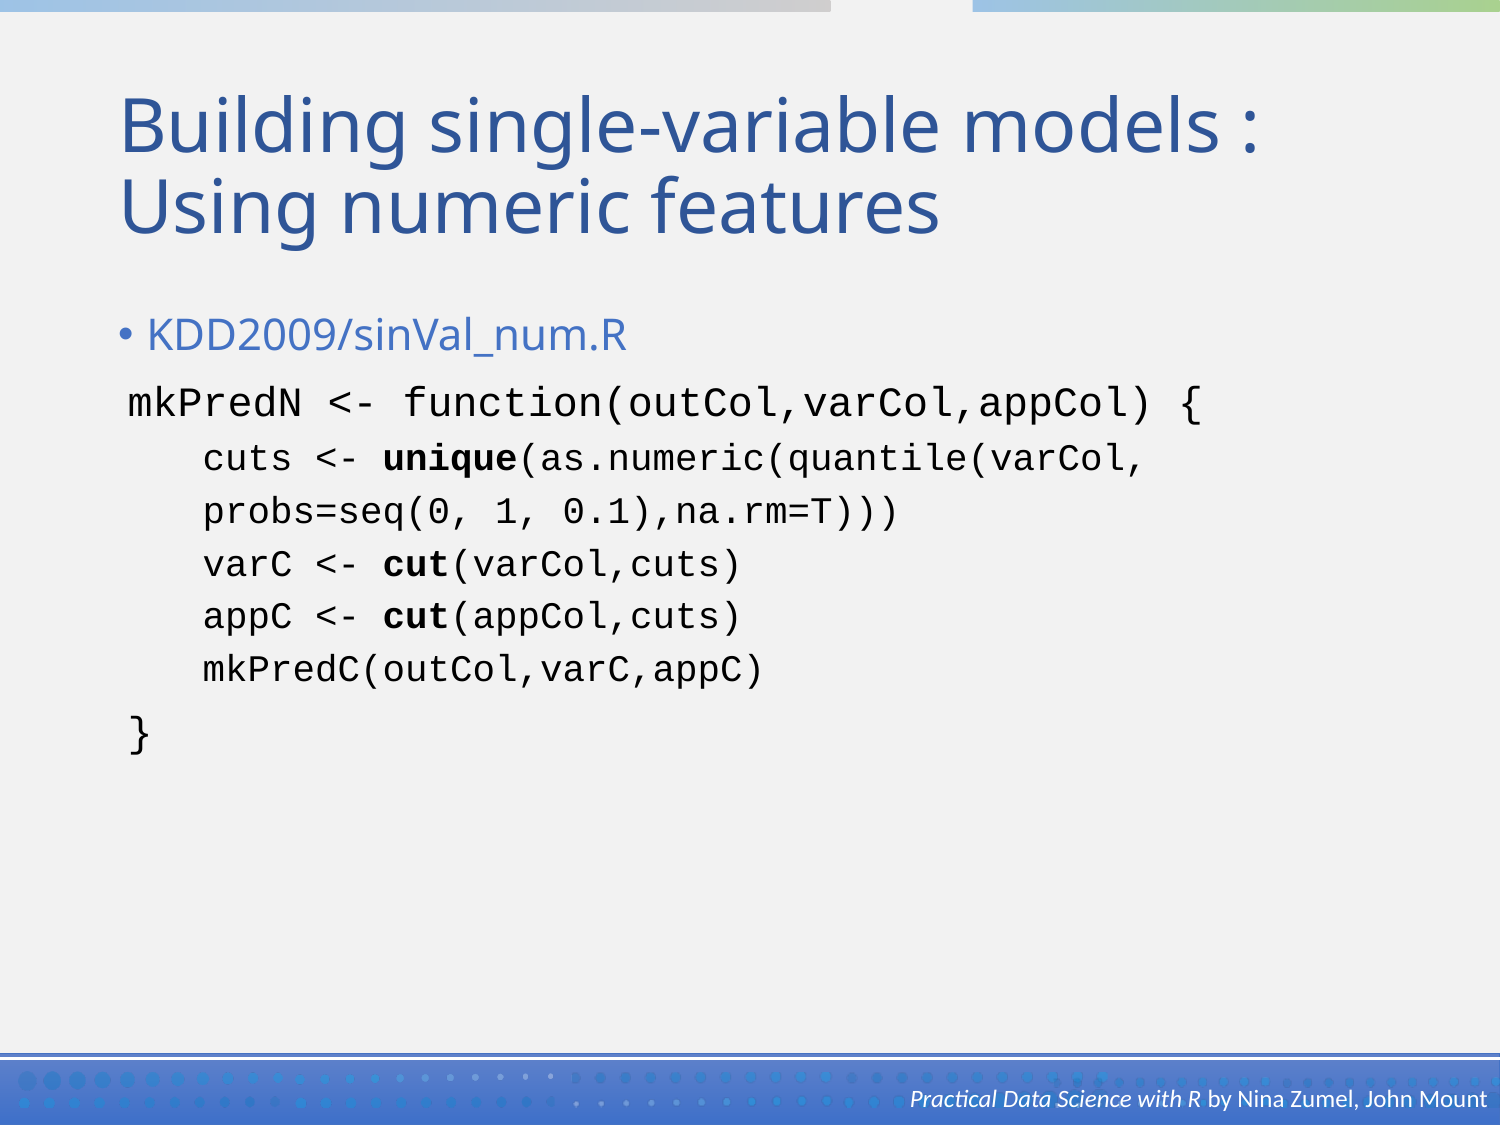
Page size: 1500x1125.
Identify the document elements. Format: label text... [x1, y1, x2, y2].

title Building single-variable models : Using numeric features [103, 59, 1397, 278]
text_box Practical Data Science with R by Nina Zumel, John Mount [894, 1074, 1500, 1120]
list KDD2009/sinVal_num.R mkPredN <- function(outCol,varCol,appCol) { cuts <- unique(as.numeric(quantile(varCol, probs=seq(0, 1, 0.1),na.rm=T))) varC <- cut(varCol,cuts) appC <- cut(appCol,cuts) mkPredC(outCol,varC,appC) } [103, 299, 1397, 1014]
